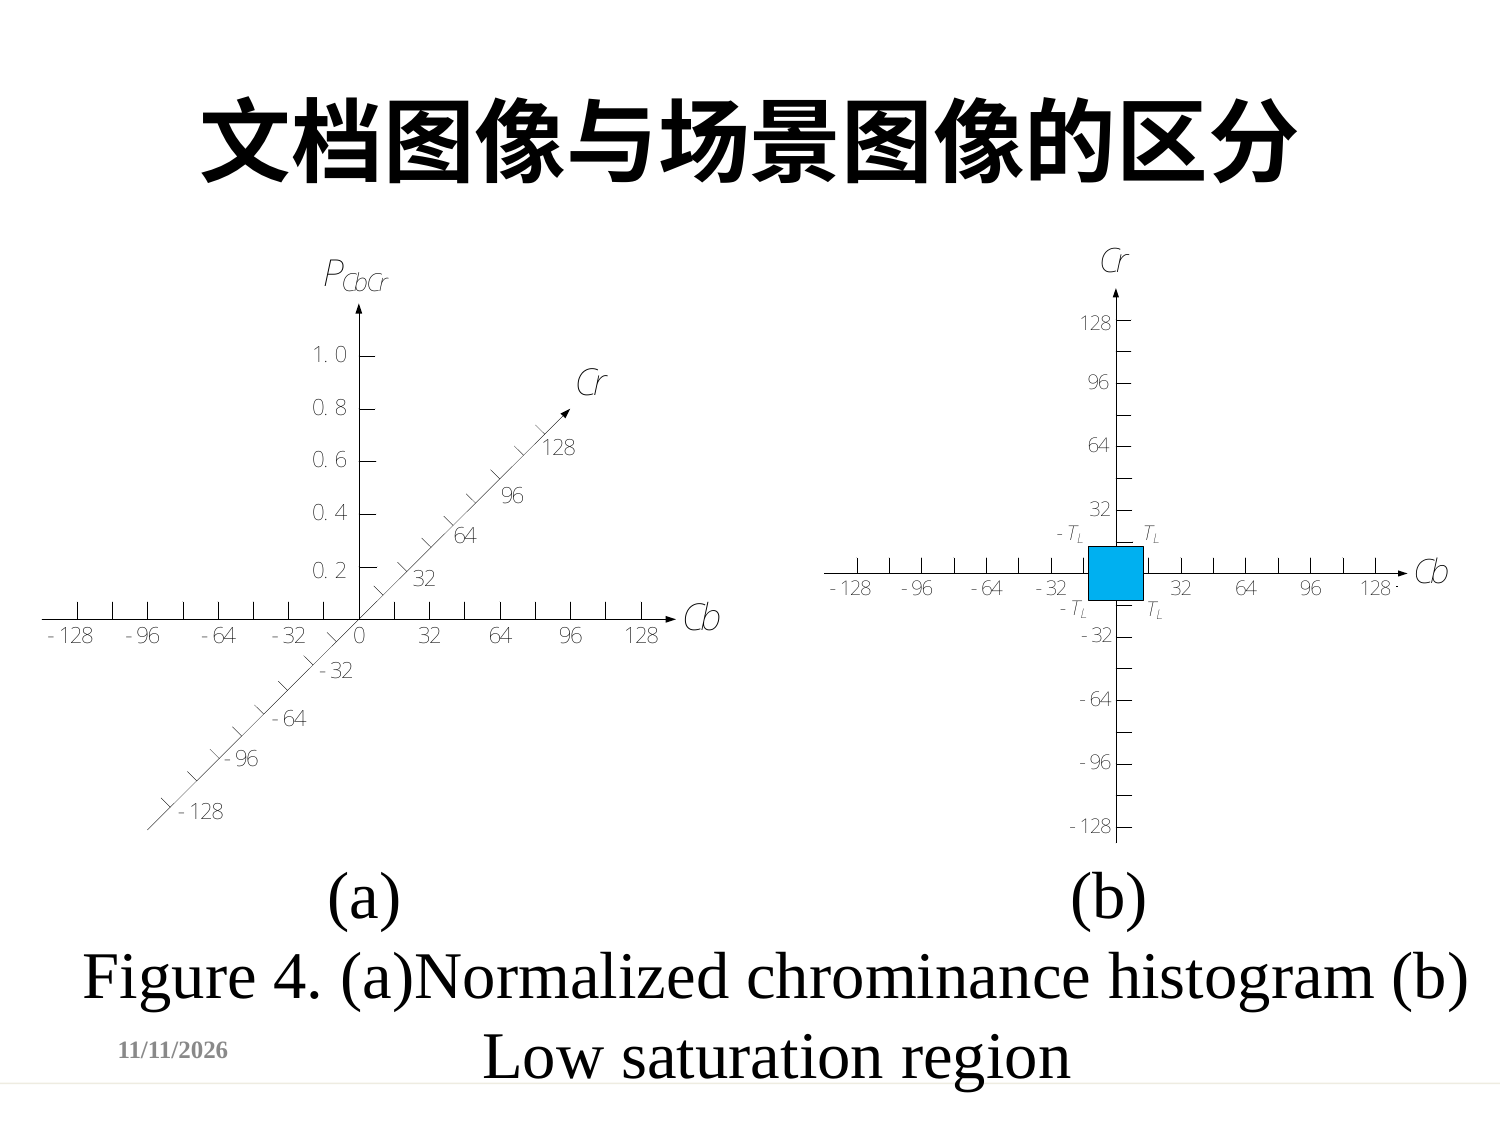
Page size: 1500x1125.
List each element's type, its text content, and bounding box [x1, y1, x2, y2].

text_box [810, 227, 1476, 861]
title 文档图像与场景图像的区分 [74, 44, 1426, 233]
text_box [27, 236, 751, 850]
text_box (a) (b) Figure 4. (a)Normalized chrominance histogram (b) Low saturation region [27, 844, 1500, 1100]
